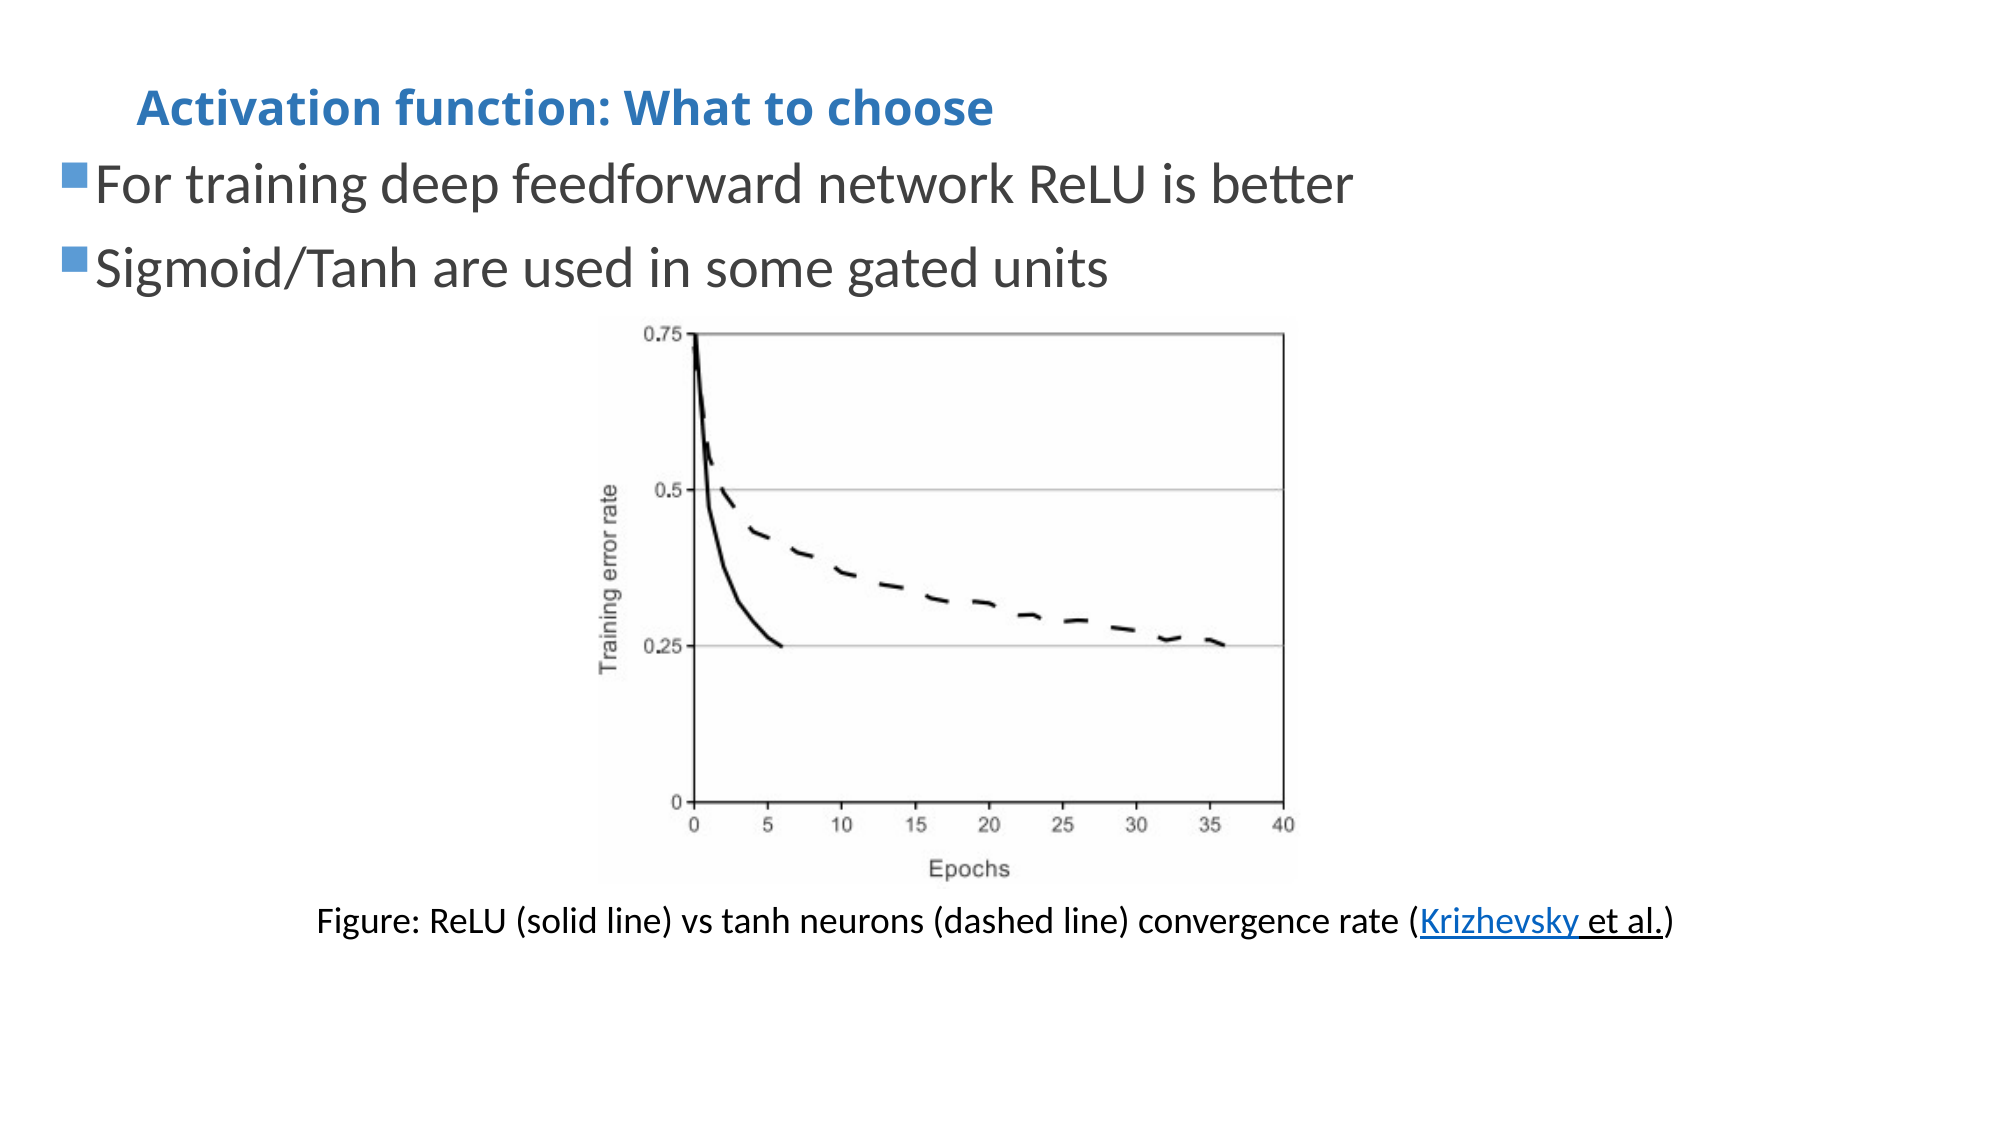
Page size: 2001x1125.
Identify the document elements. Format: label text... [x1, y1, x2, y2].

title Activation function: What to choose [121, 70, 1756, 149]
text_box Figure: ReLU (solid line) vs tanh neurons (dashed line) convergence rate (Krizhevsky et al.) [301, 888, 1698, 949]
list For training deep feedforward network ReLU is better Sigmoid/Tanh are used in some gated units [43, 146, 1957, 1047]
picture [571, 303, 1306, 889]
